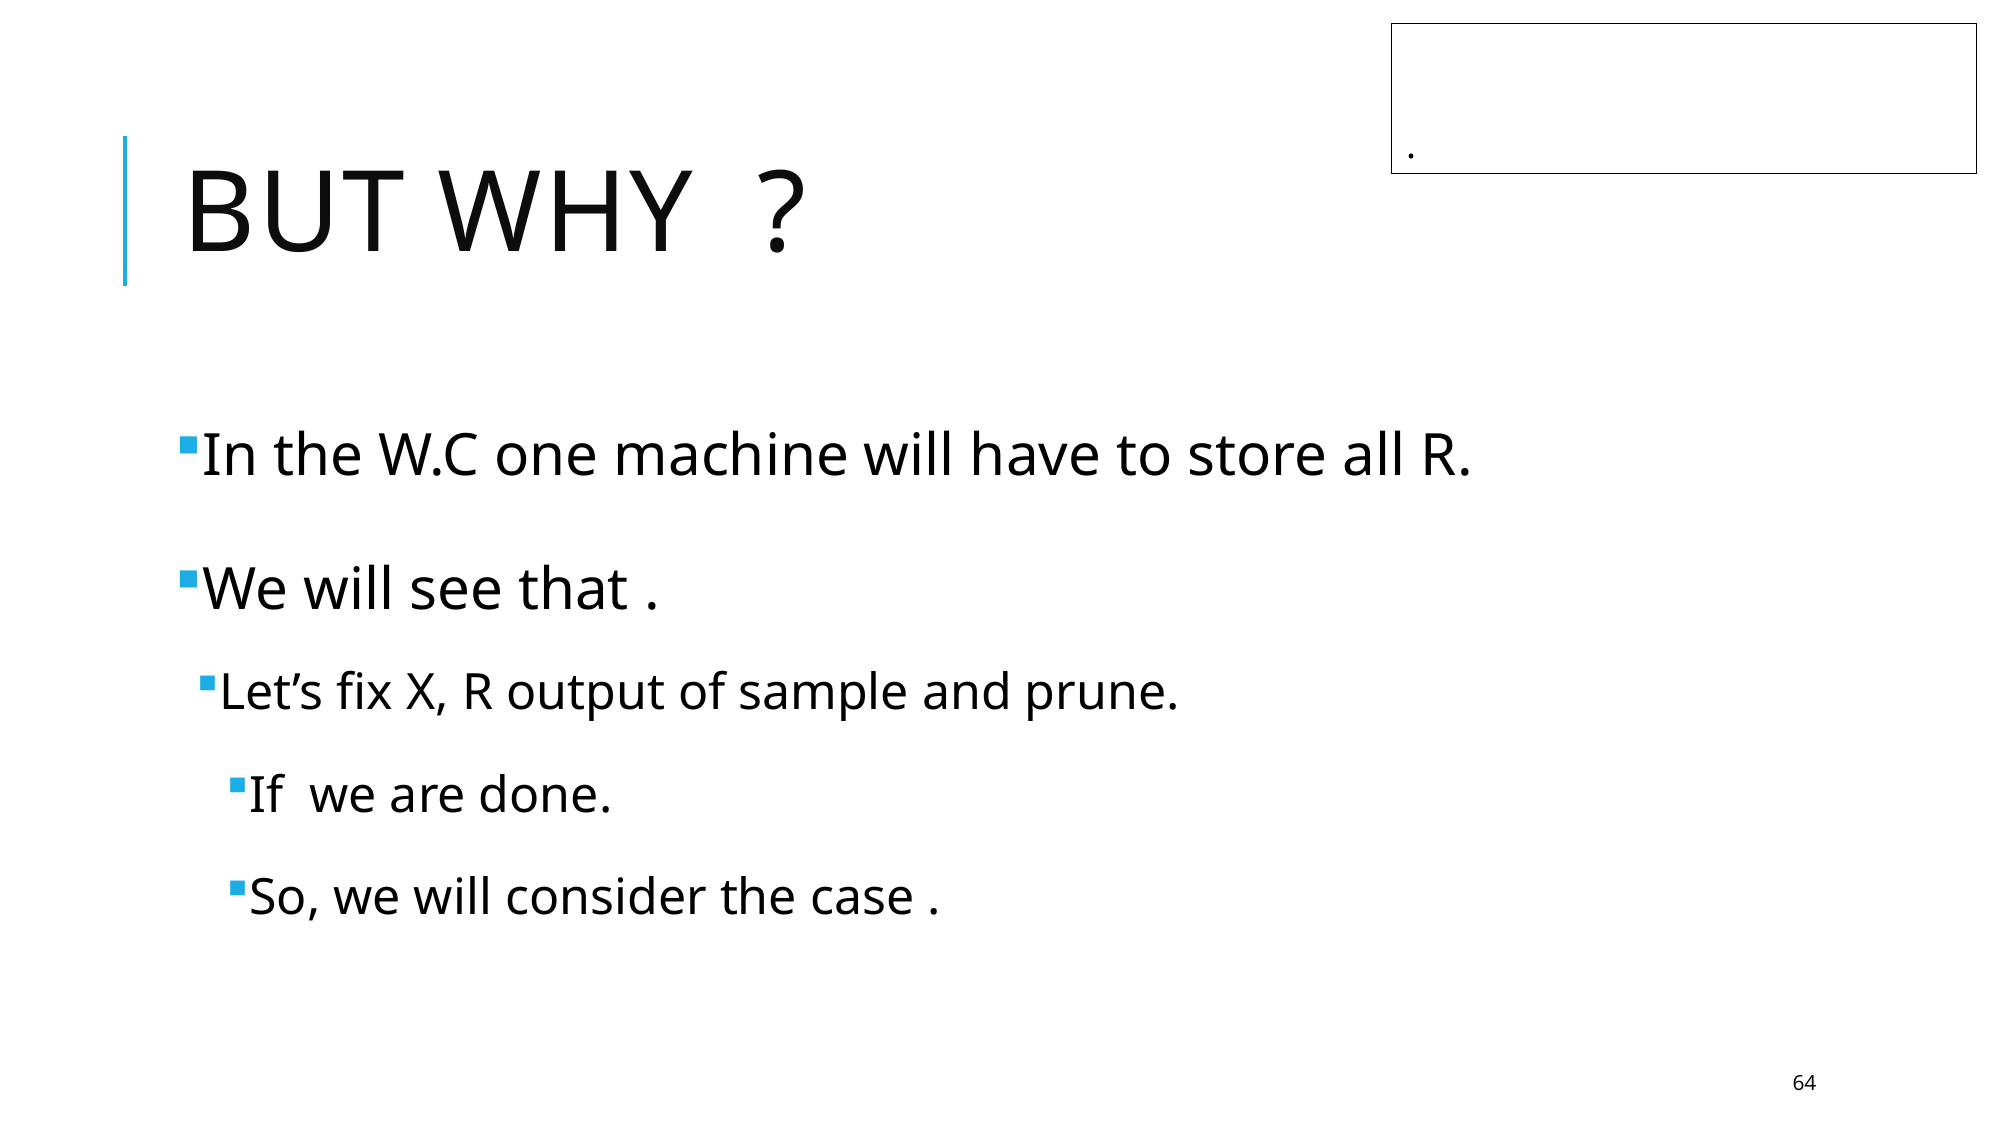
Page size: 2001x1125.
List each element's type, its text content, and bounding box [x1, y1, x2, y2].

slide_number 64 [1777, 1061, 1938, 1107]
